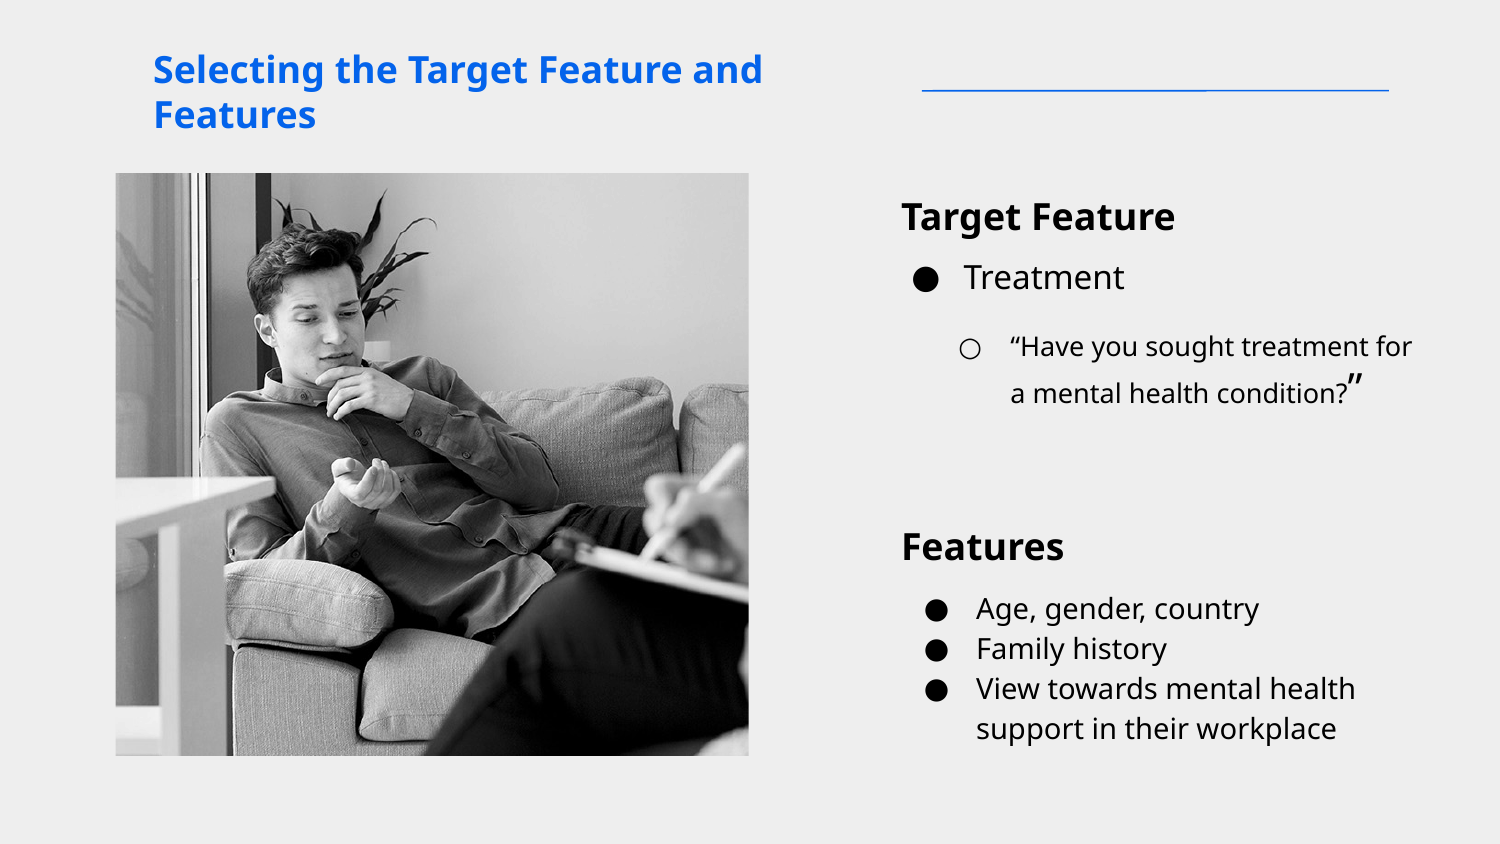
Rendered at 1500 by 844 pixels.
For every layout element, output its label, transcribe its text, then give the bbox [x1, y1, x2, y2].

subtitle Target Feature [863, 173, 1356, 258]
picture [115, 172, 749, 756]
subtitle Age, gender, country Family history View towards mental health support in their workplace [863, 587, 1448, 743]
title Selecting the Target Feature and Features [115, 41, 922, 140]
subtitle Features [863, 503, 1356, 588]
subtitle Treatment “Have you sought treatment for a mental health condition?” [850, 256, 1460, 412]
